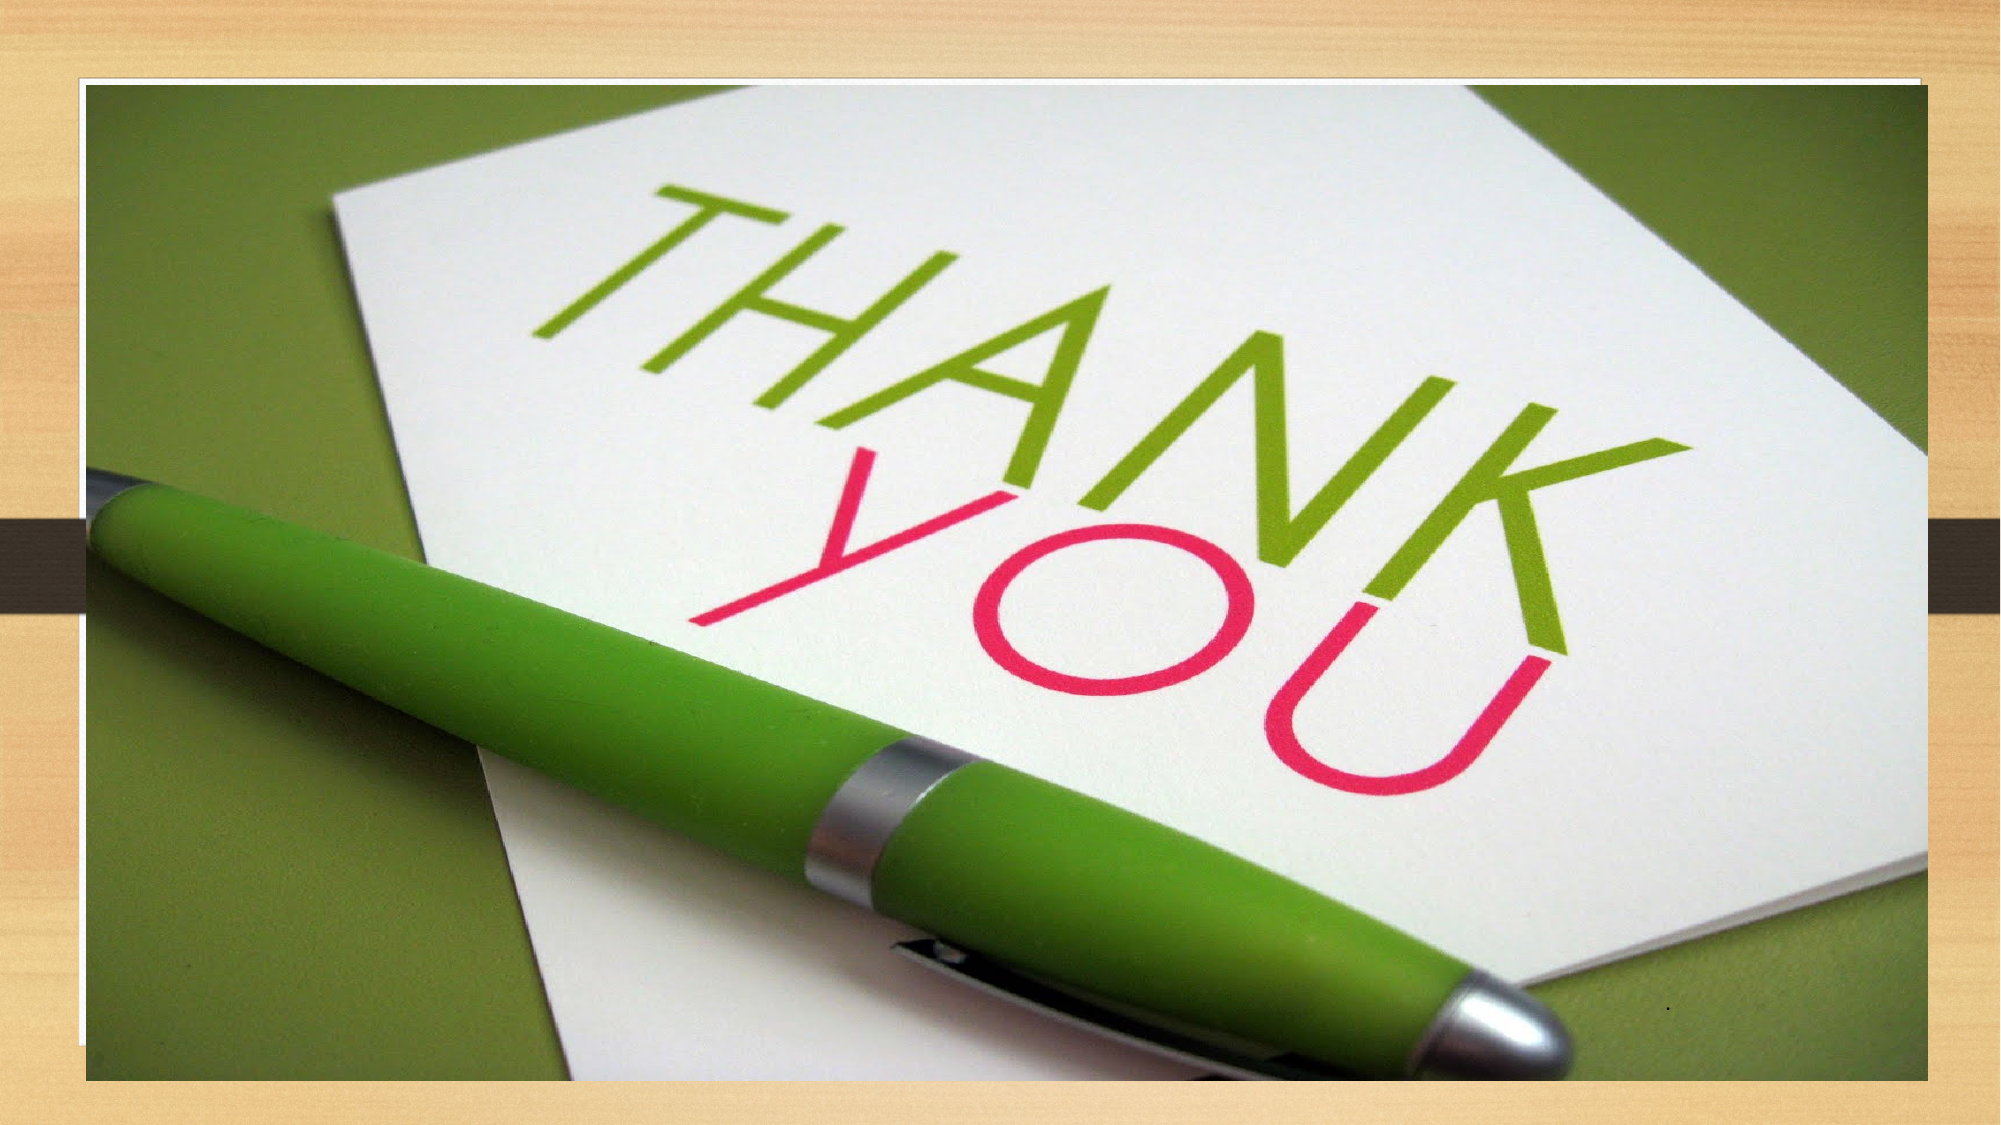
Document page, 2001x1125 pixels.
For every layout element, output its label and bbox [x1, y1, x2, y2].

picture [0, 0, 2001, 1125]
list [85, 85, 1929, 1082]
